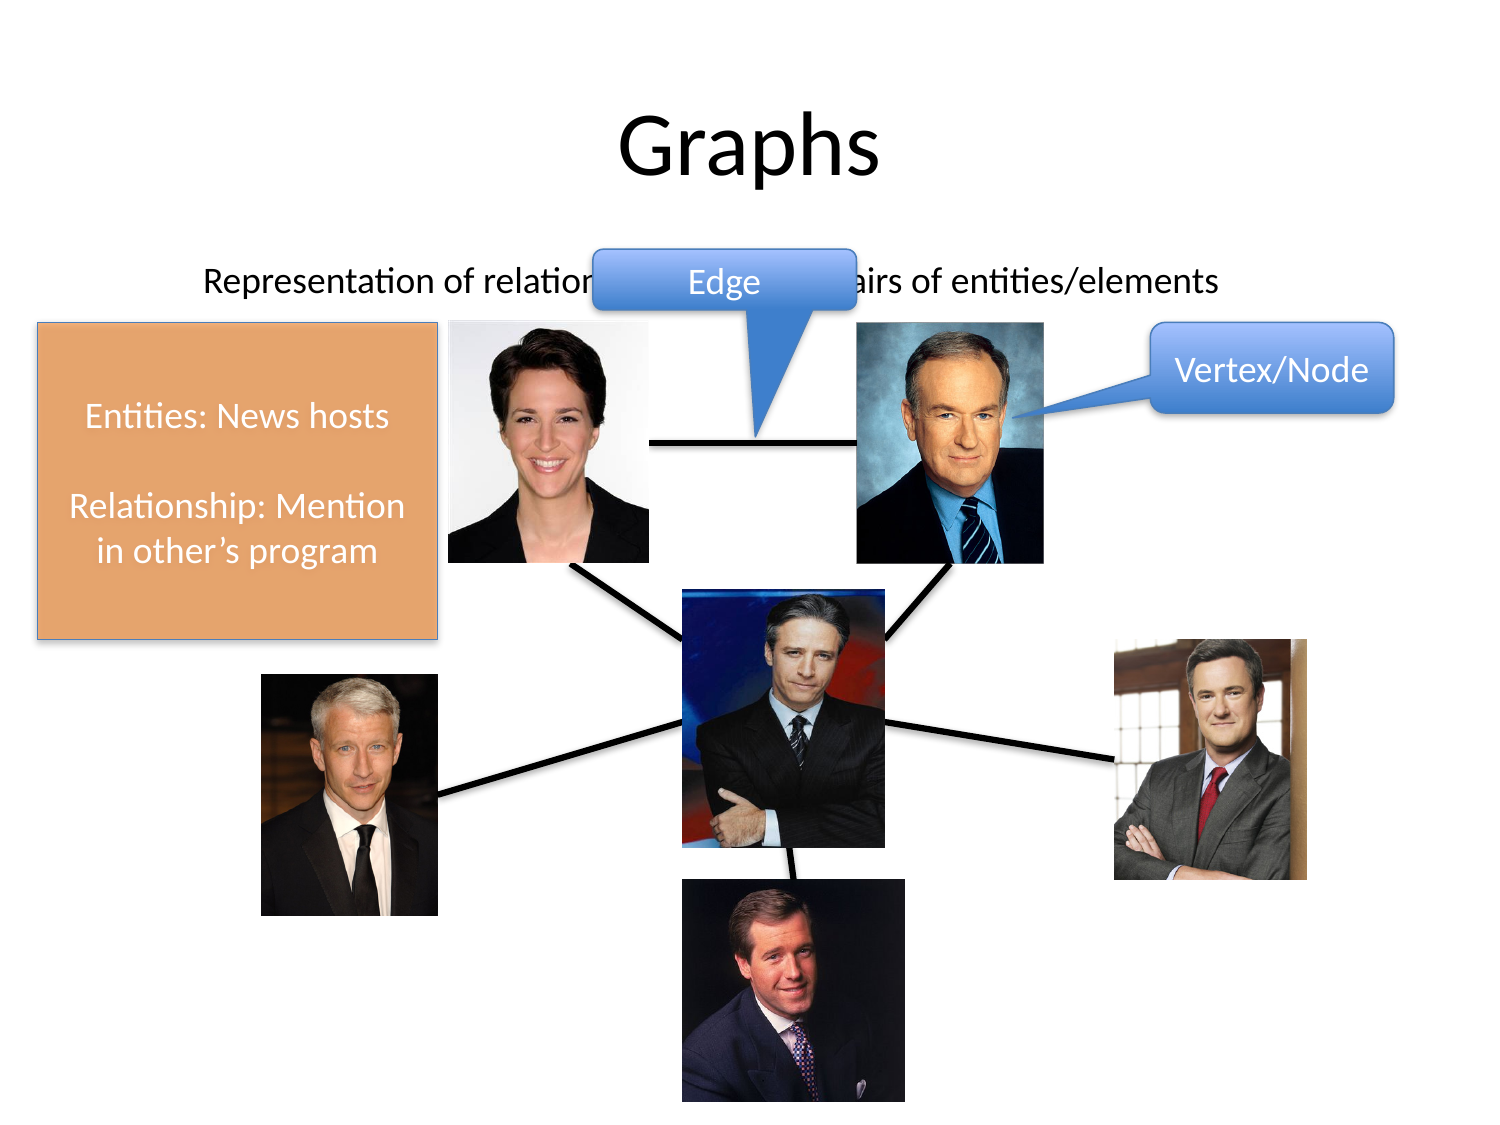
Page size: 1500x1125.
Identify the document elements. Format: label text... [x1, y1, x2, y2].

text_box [888, 721, 1115, 760]
text_box Representation of relationships between pairs of entities/elements [853, 249, 1236, 309]
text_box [878, 568, 956, 635]
picture [448, 320, 650, 563]
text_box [437, 721, 677, 796]
picture [261, 673, 438, 916]
text_box Vertex/Node [1048, 321, 1395, 414]
title Graphs [75, 45, 1425, 233]
picture [682, 879, 905, 1102]
picture [1113, 639, 1307, 880]
picture [856, 322, 1045, 564]
text_box Representation of relationships between pairs of entities/elements [188, 249, 595, 309]
picture [682, 589, 885, 848]
text_box Edge [592, 248, 858, 438]
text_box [588, 545, 665, 658]
text_box Entities: News hosts Relationship: Mention in other’s program [37, 322, 438, 640]
